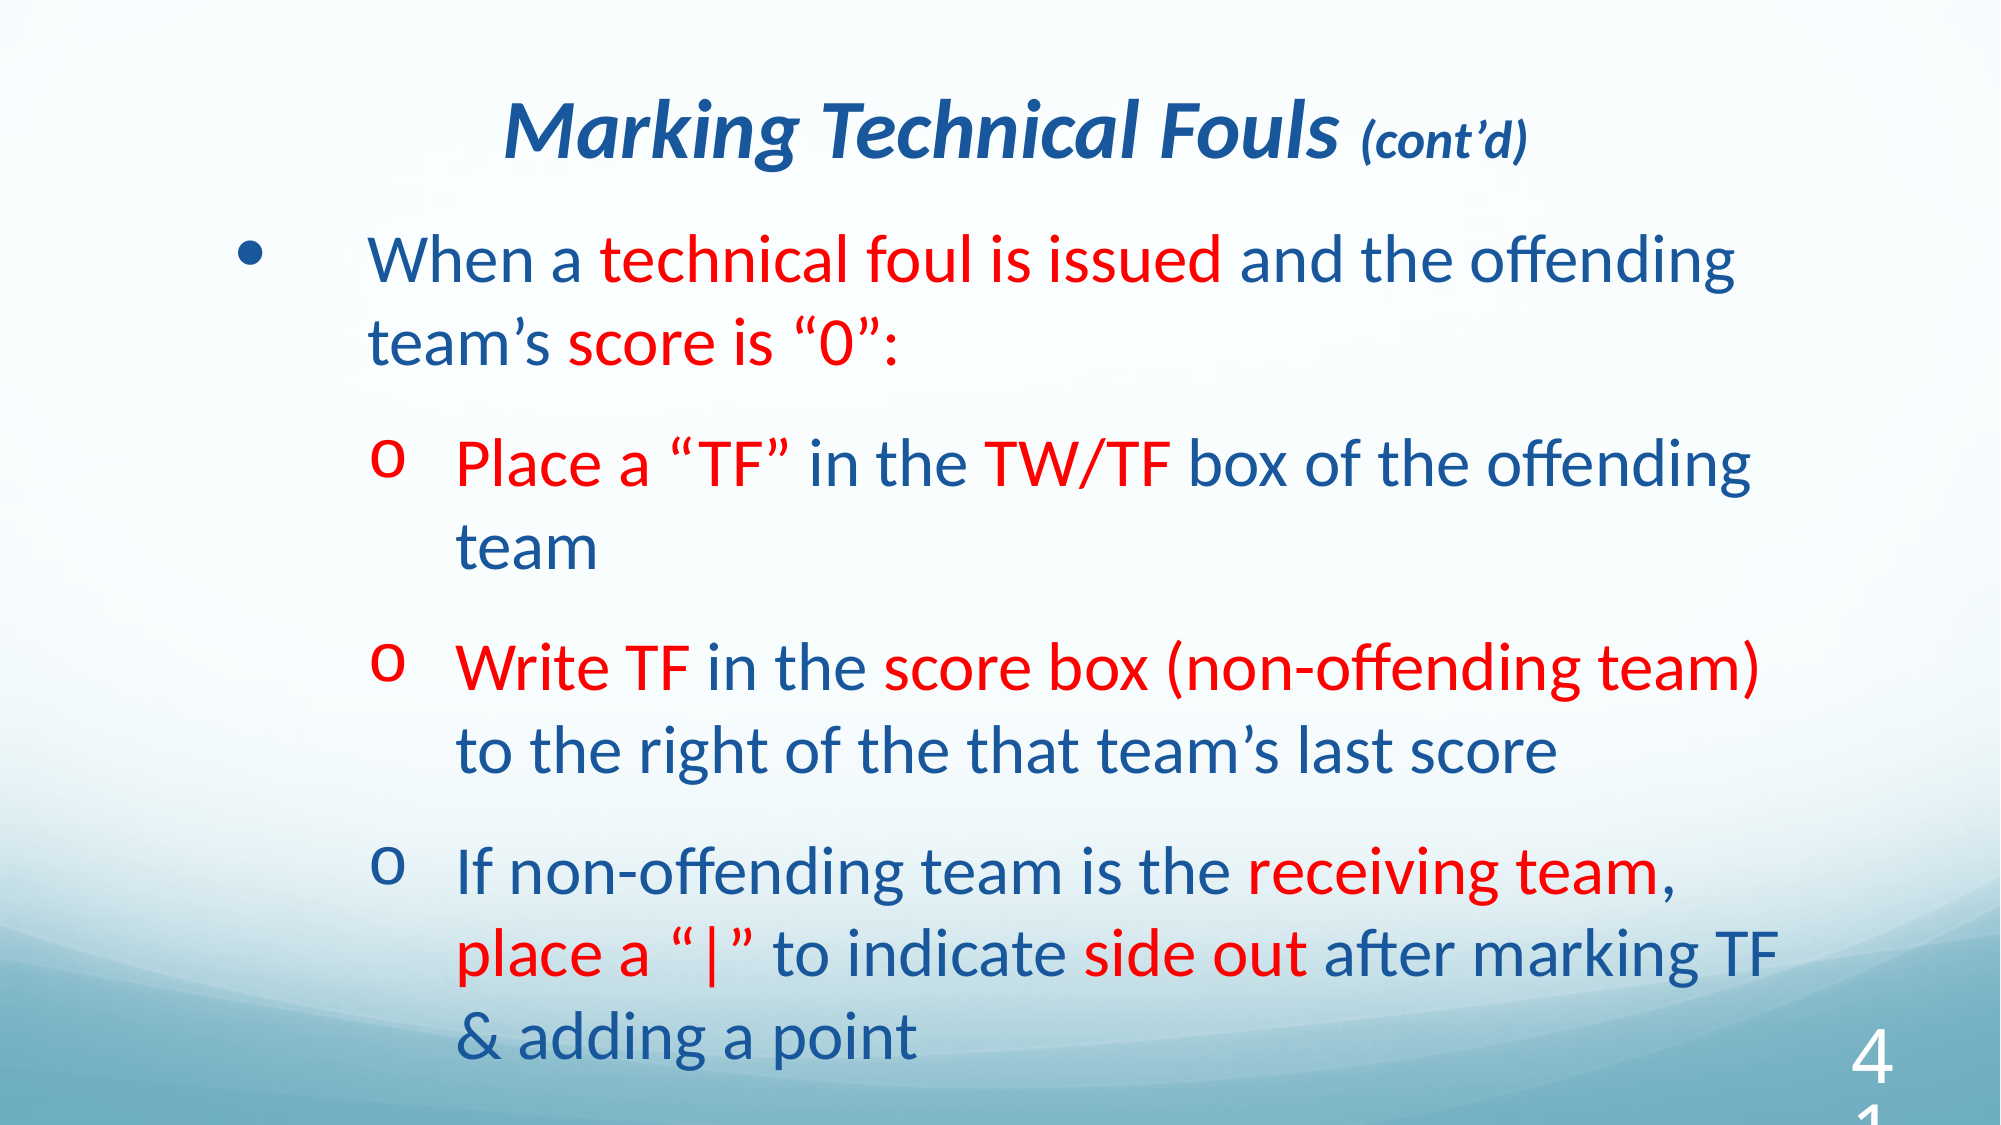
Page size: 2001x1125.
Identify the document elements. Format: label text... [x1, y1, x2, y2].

list Marking Technical Fouls (cont’d) When a technical foul is issued and the offending team’s score is “0”: Place a “TF” in the TW/TF box of the offending team Write TF in the score box (non-offending team) to the right of the that team’s last score If non-offending team is the receiving team, place a “|” to indicate side out after marking TF & adding a point [212, 66, 1820, 1081]
slide_number 41 [1843, 725, 1945, 1125]
picture [0, 0, 2001, 1125]
